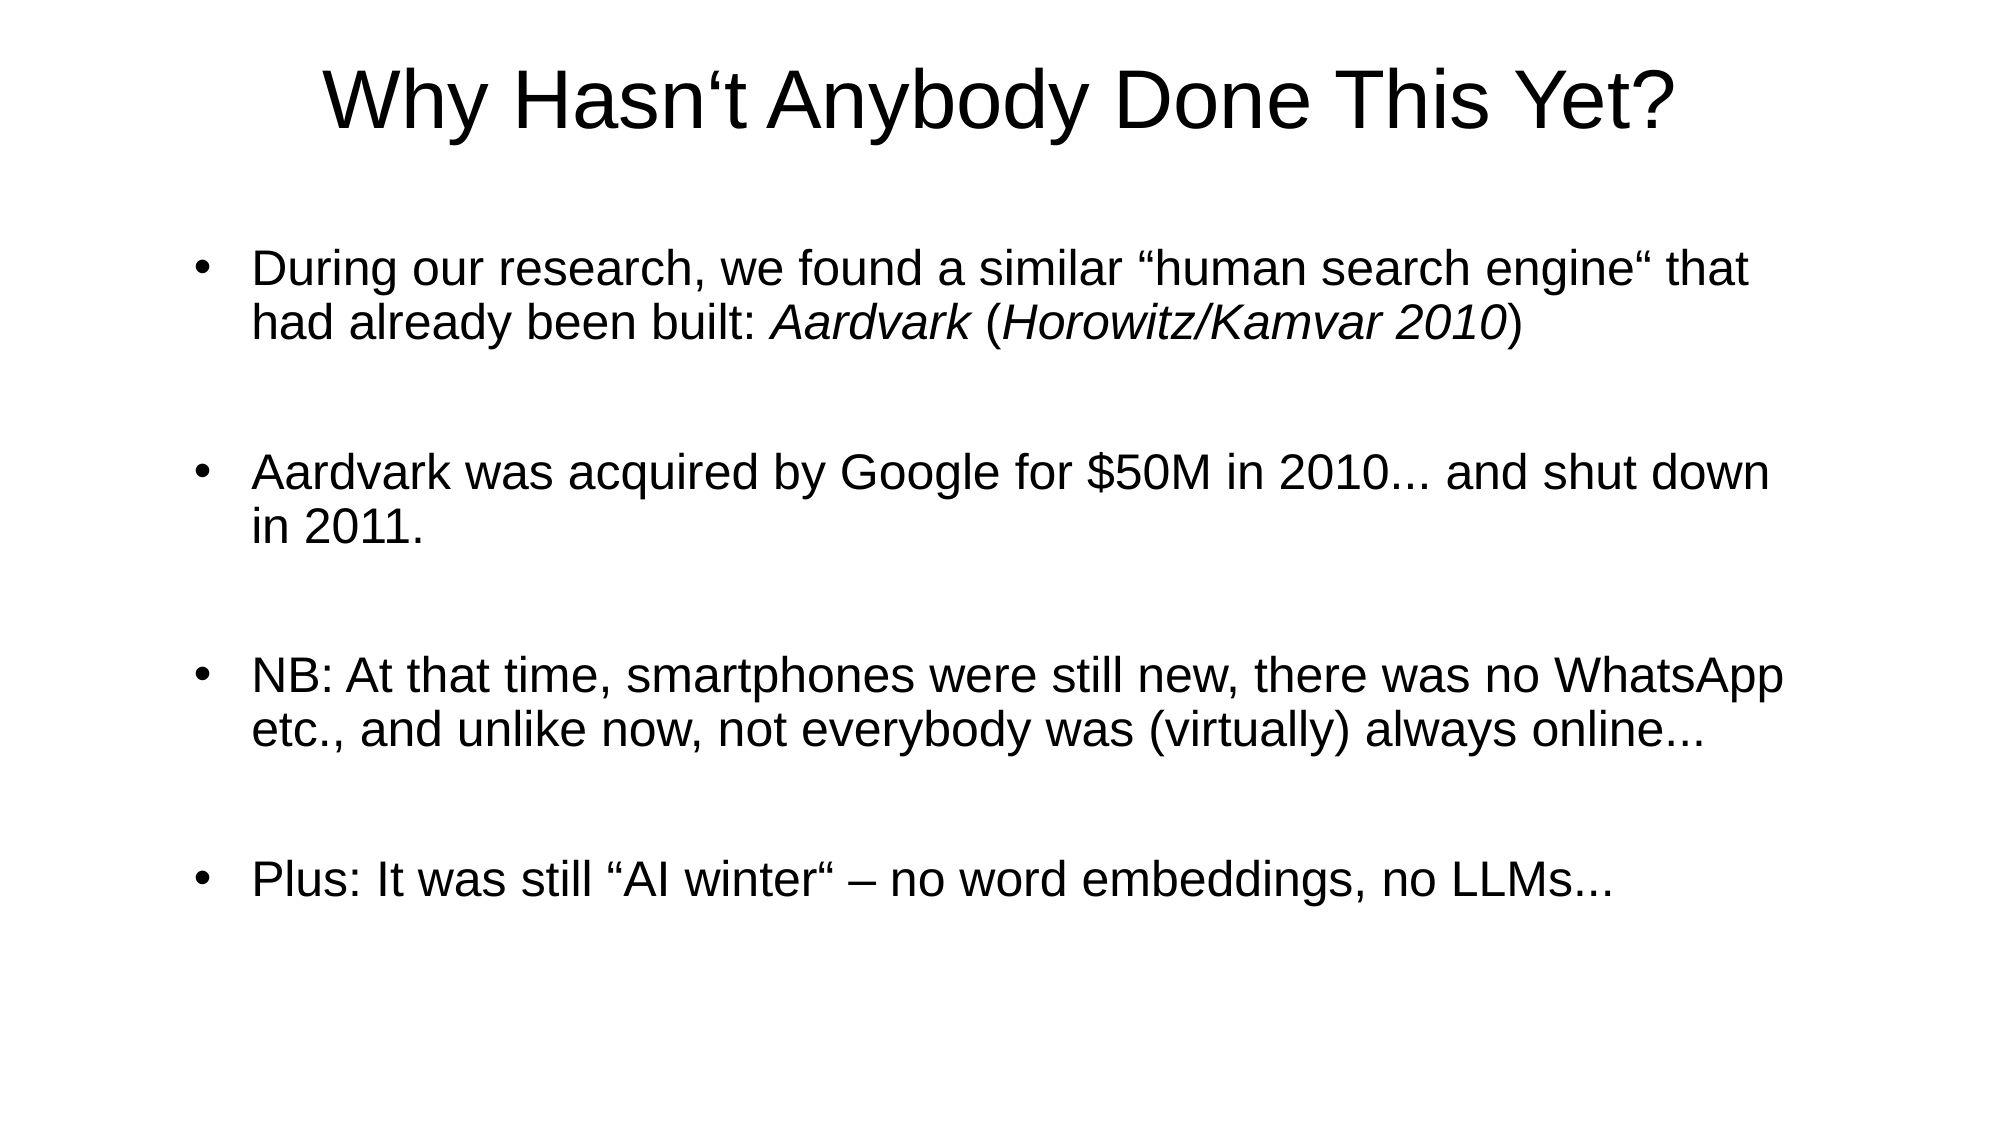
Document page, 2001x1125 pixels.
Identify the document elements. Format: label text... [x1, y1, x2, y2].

subtitle During our research, we found a similar “human search engine“ that had already been built: Aardvark (Horowitz/Kamvar 2010) Aardvark was acquired by Google for $50M in 2010... and shut down in 2011. NB: At that time, smartphones were still new, there was no WhatsApp etc., and unlike now, not everybody was (virtually) always online... Plus: It was still “AI winter“ – no word embeddings, no LLMs... [178, 234, 1822, 1061]
title Why Hasn‘t Anybody Done This Yet? [95, 43, 1905, 154]
